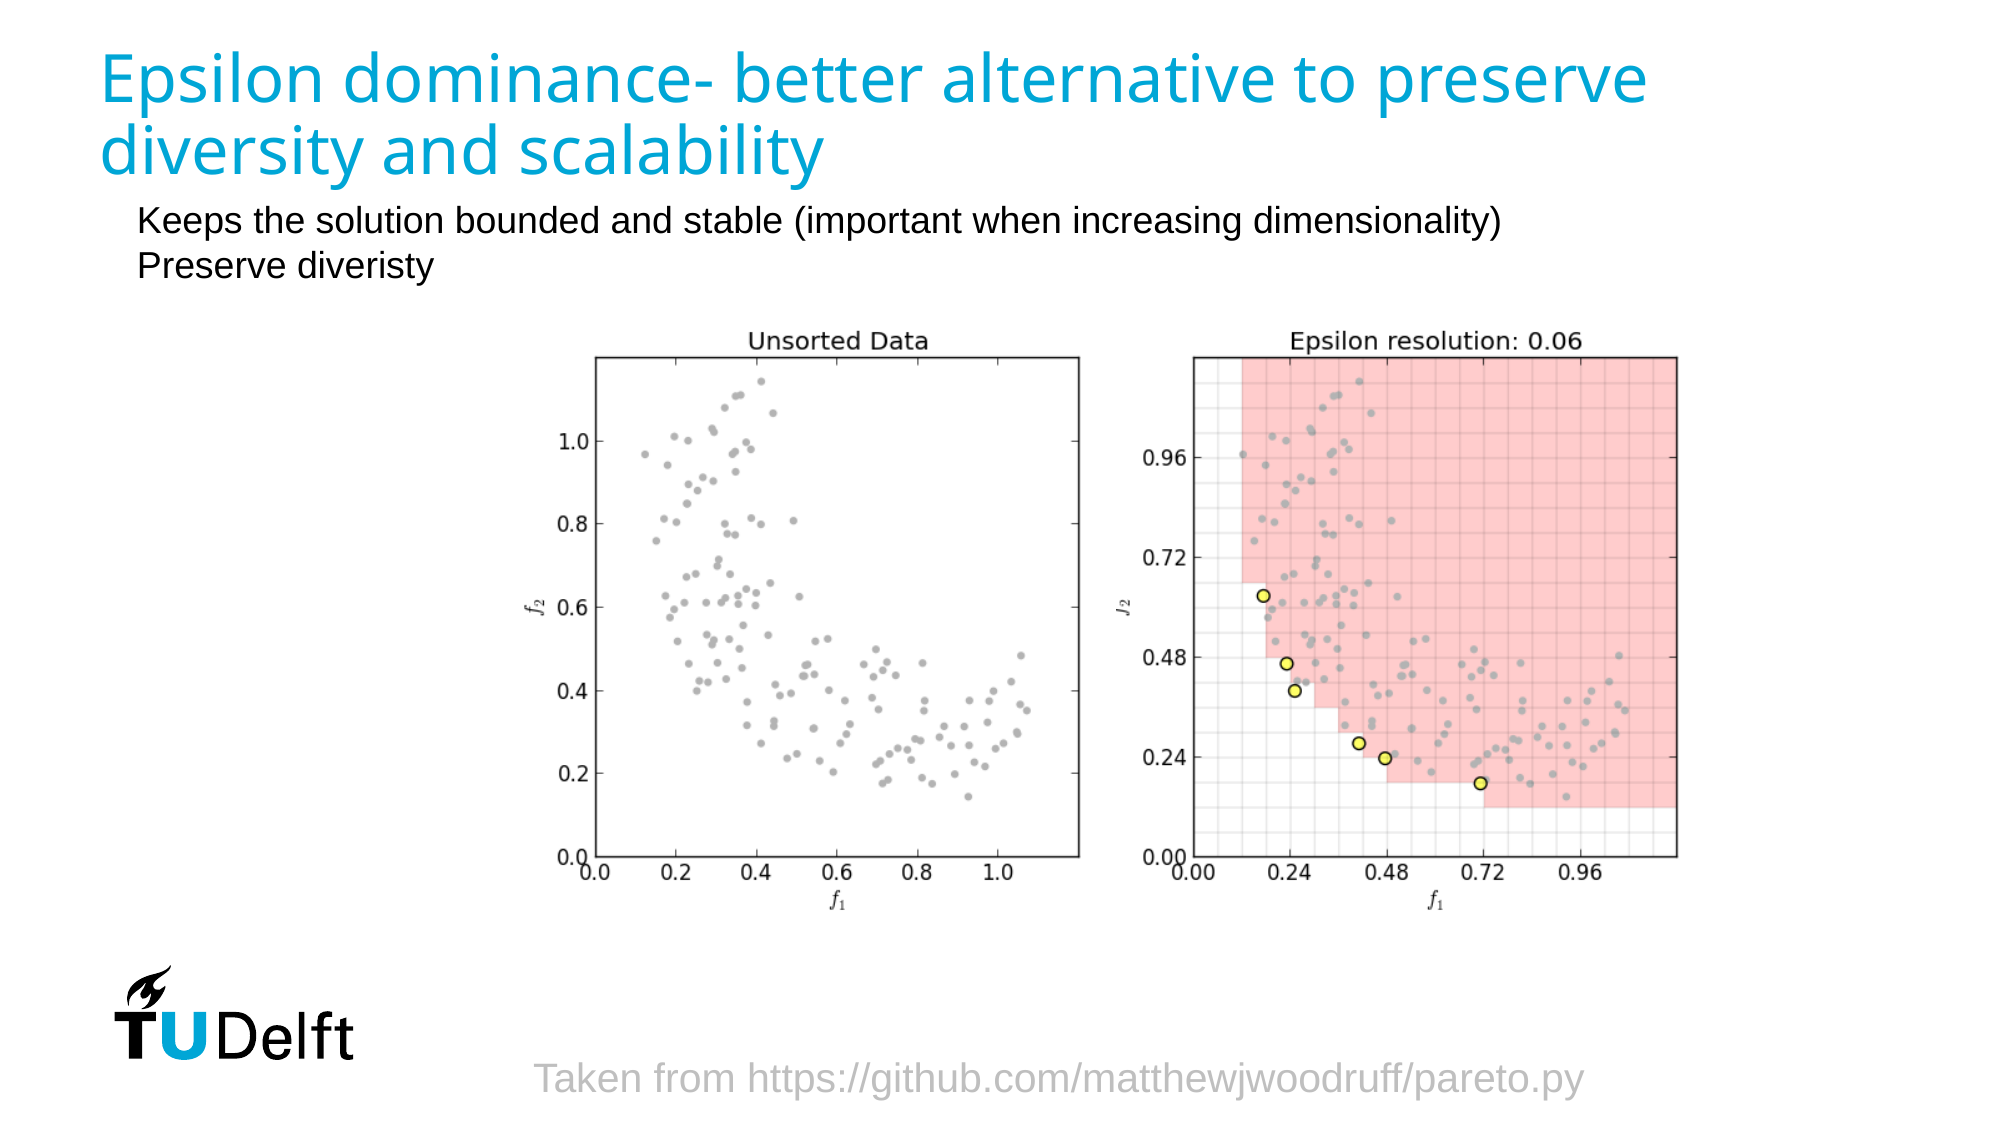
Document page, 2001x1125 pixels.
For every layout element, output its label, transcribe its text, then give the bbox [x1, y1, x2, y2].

picture [518, 296, 1740, 920]
text_box Keeps the solution bounded and stable (important when increasing dimensionality) Preserve diveristy [129, 188, 1511, 294]
text_box Taken from https://github.com/matthewjwoodruff/pareto.py [518, 1044, 1673, 1109]
title Epsilon dominance- better alternative to preserve diversity and scalability [99, 45, 1900, 263]
